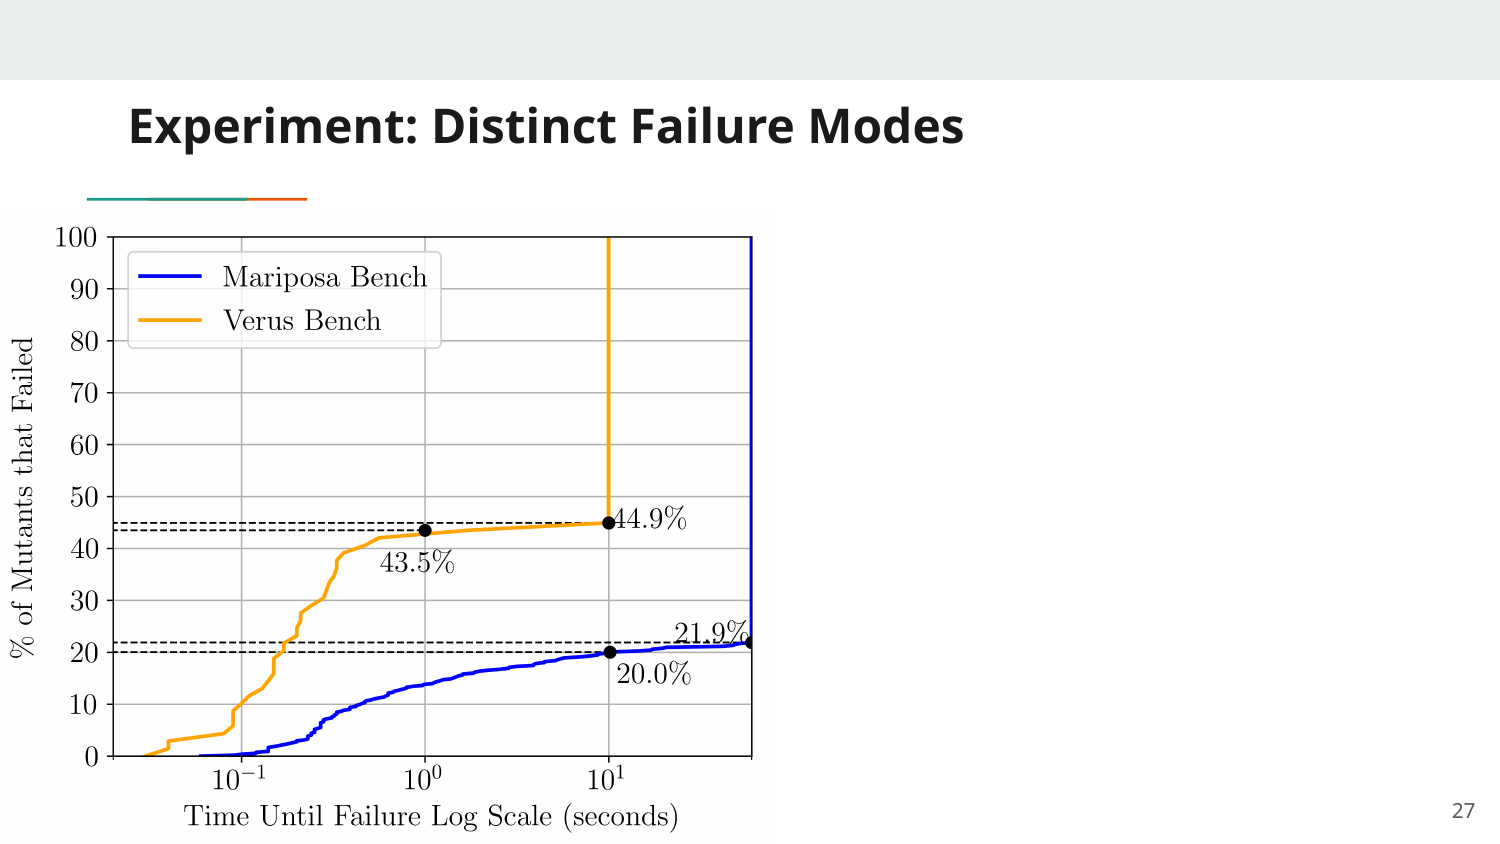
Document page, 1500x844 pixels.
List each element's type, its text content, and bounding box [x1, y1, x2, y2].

slide_number 27 [1400, 779, 1491, 844]
title Experiment: Distinct Failure Modes [112, 81, 1098, 176]
picture [0, 211, 770, 844]
